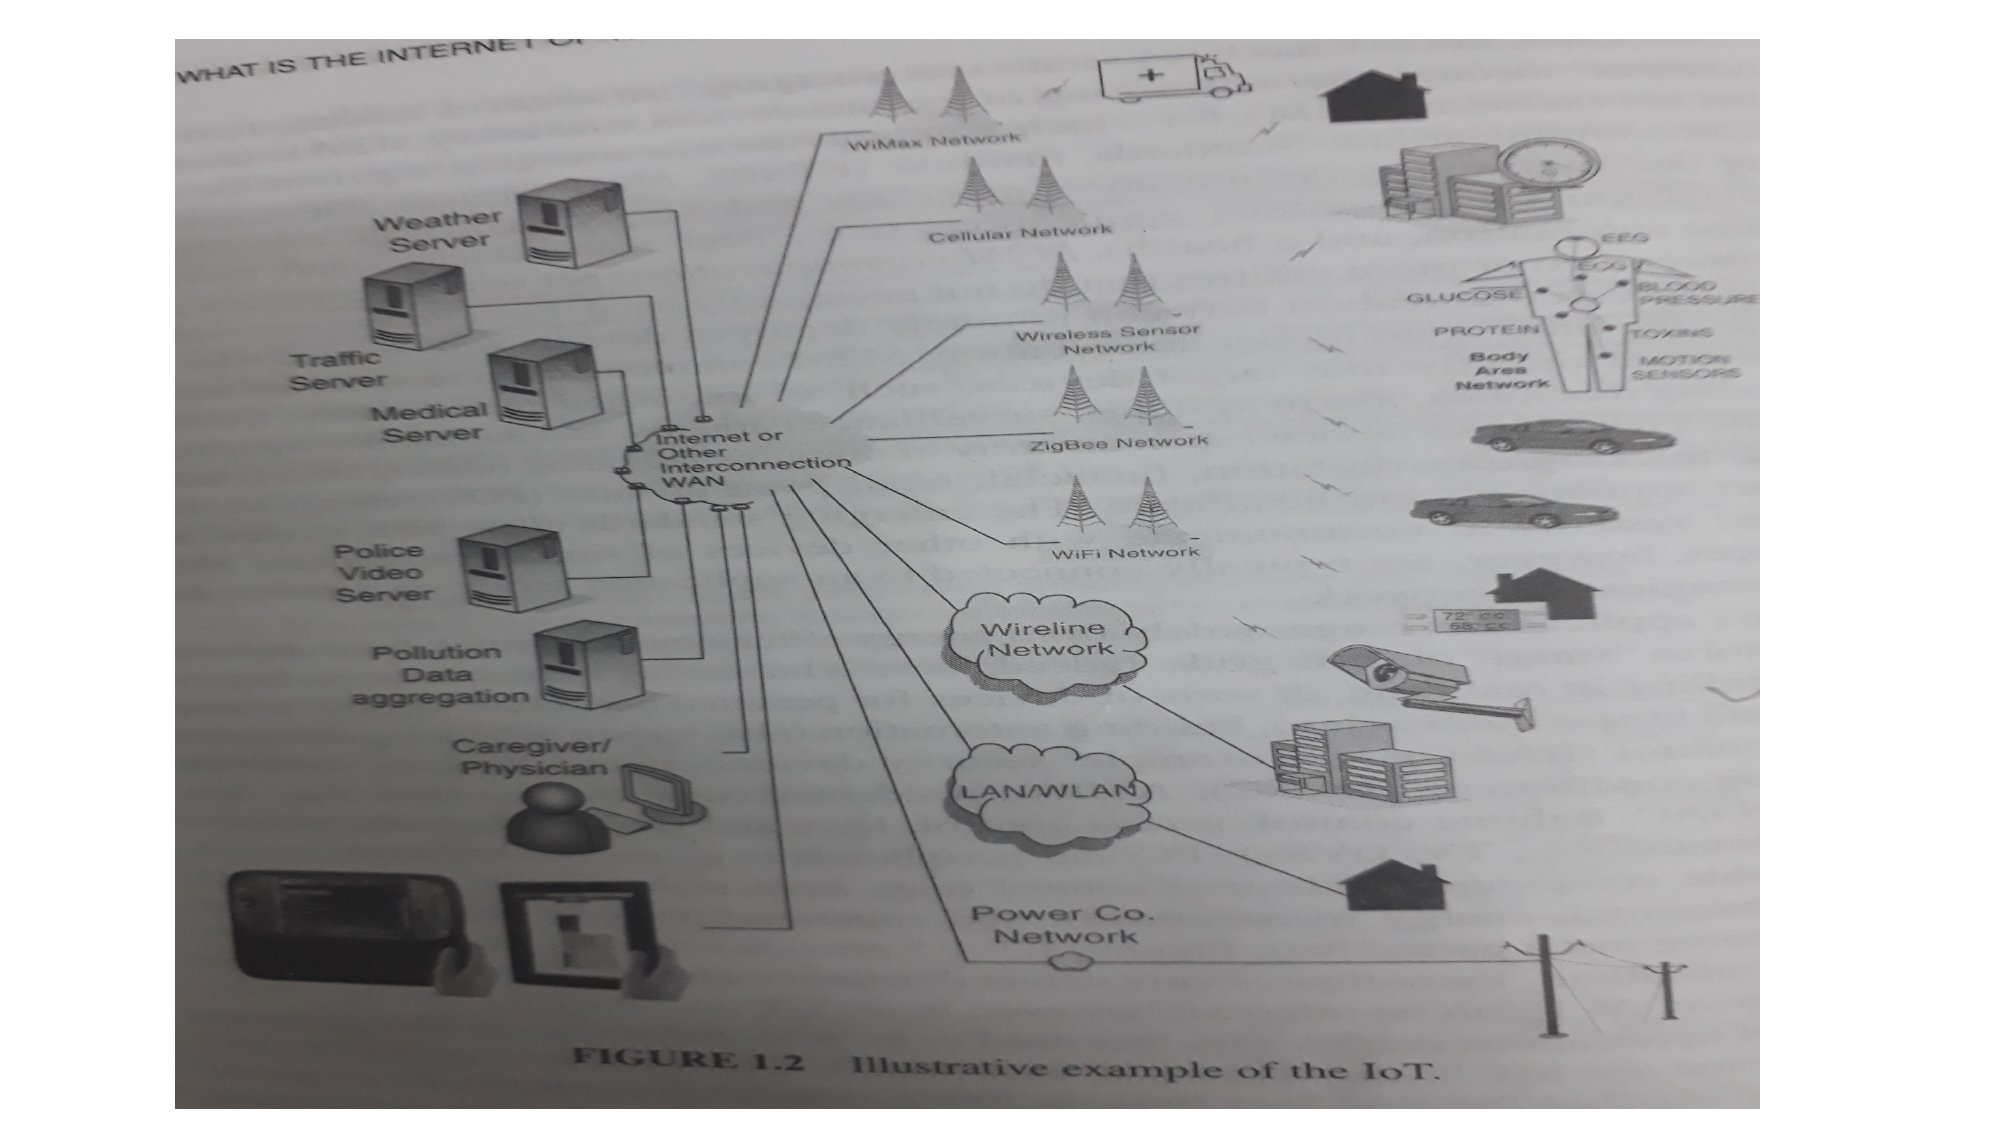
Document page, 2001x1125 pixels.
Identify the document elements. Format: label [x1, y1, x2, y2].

list [175, 39, 1760, 1110]
